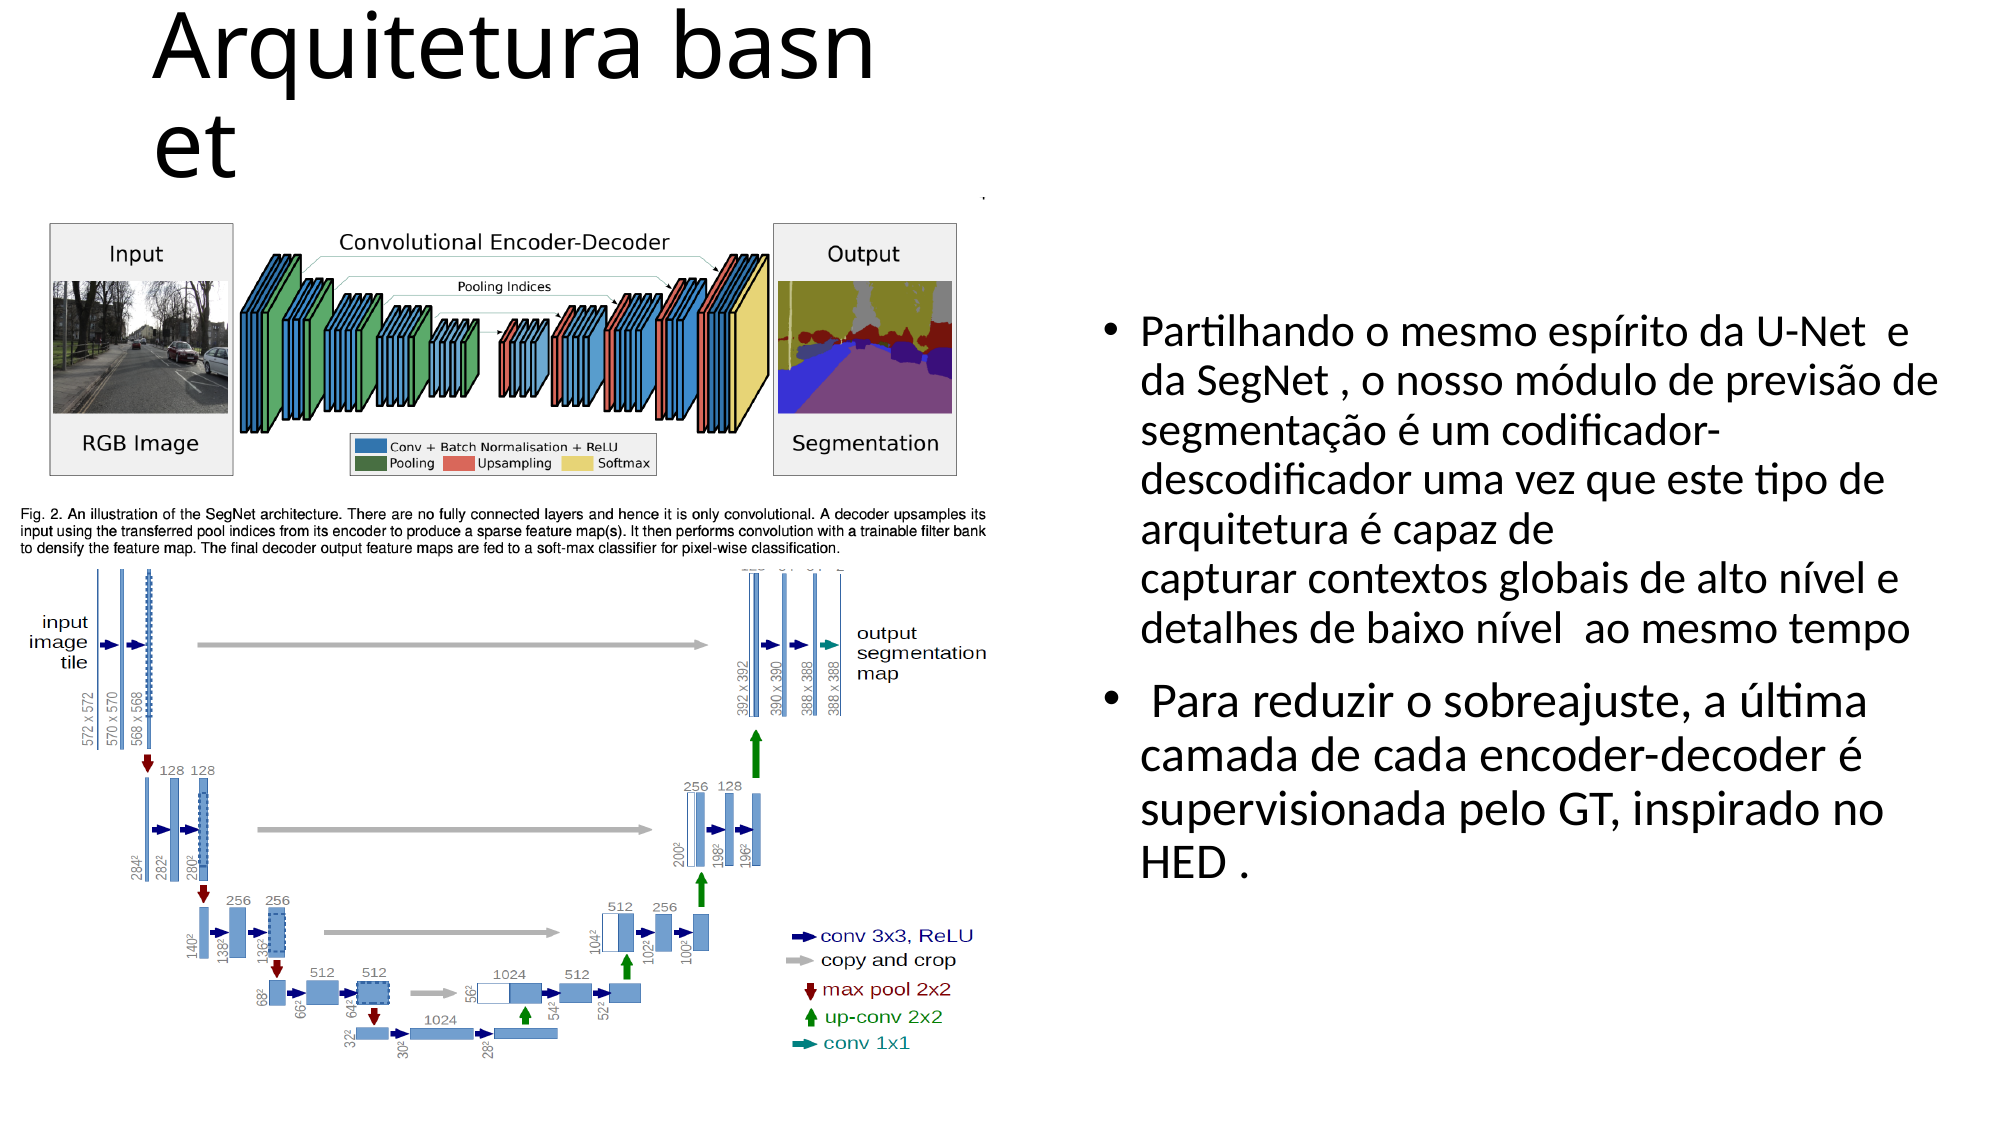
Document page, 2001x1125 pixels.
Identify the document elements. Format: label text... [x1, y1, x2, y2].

list Partilhando o mesmo espírito da U-Net e da SegNet , o nosso módulo de previsão de segmentação é um codificador-descodificador uma vez que este tipo de arquitetura é capaz de capturar contextos globais de alto nível e detalhes de baixo nível ao mesmo tempo Para reduzir o sobreajuste, a última camada de cada encoder-decoder é supervisionada pelo GT, inspirado no HED . [1087, 299, 1983, 1125]
title Arquitetura basnet [137, 0, 897, 197]
picture [5, 197, 1006, 1065]
